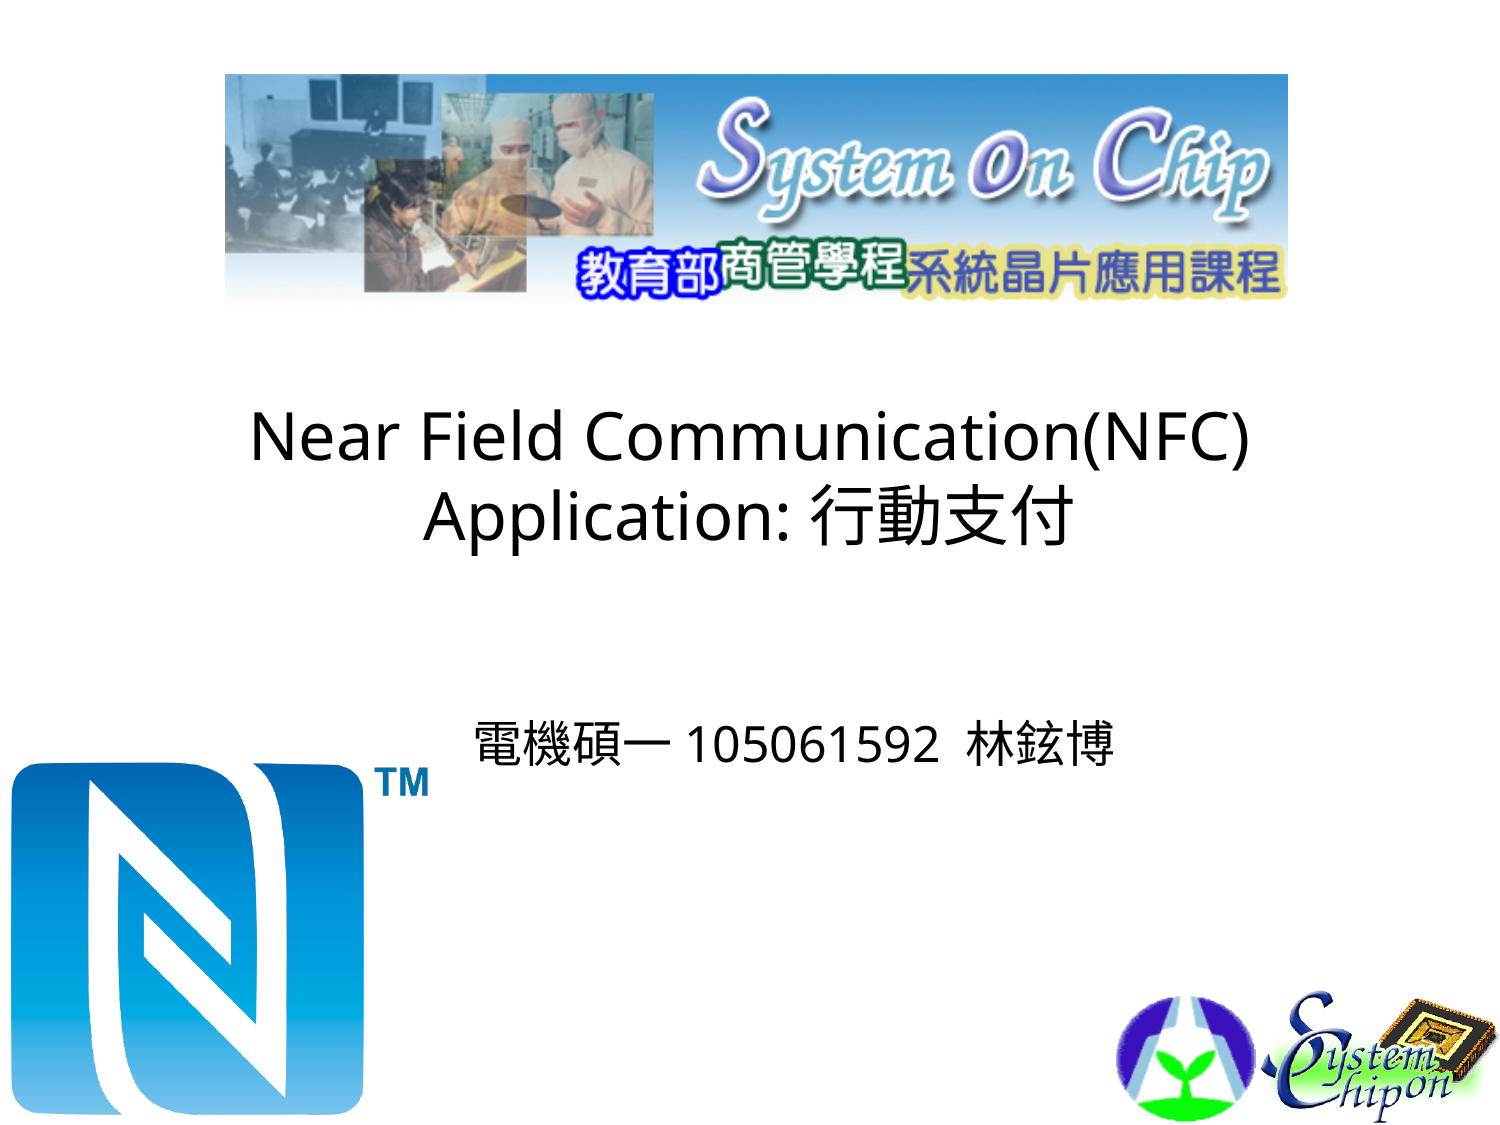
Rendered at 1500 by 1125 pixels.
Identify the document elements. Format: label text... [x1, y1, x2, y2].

picture [1116, 996, 1256, 1125]
picture [225, 74, 1288, 305]
subtitle 電機碩一105061592 林鉉博 [269, 704, 1320, 800]
title Near Field Communication(NFC) Application:行動支付 [135, 326, 1365, 622]
picture [1257, 987, 1500, 1125]
picture [0, 751, 438, 1125]
